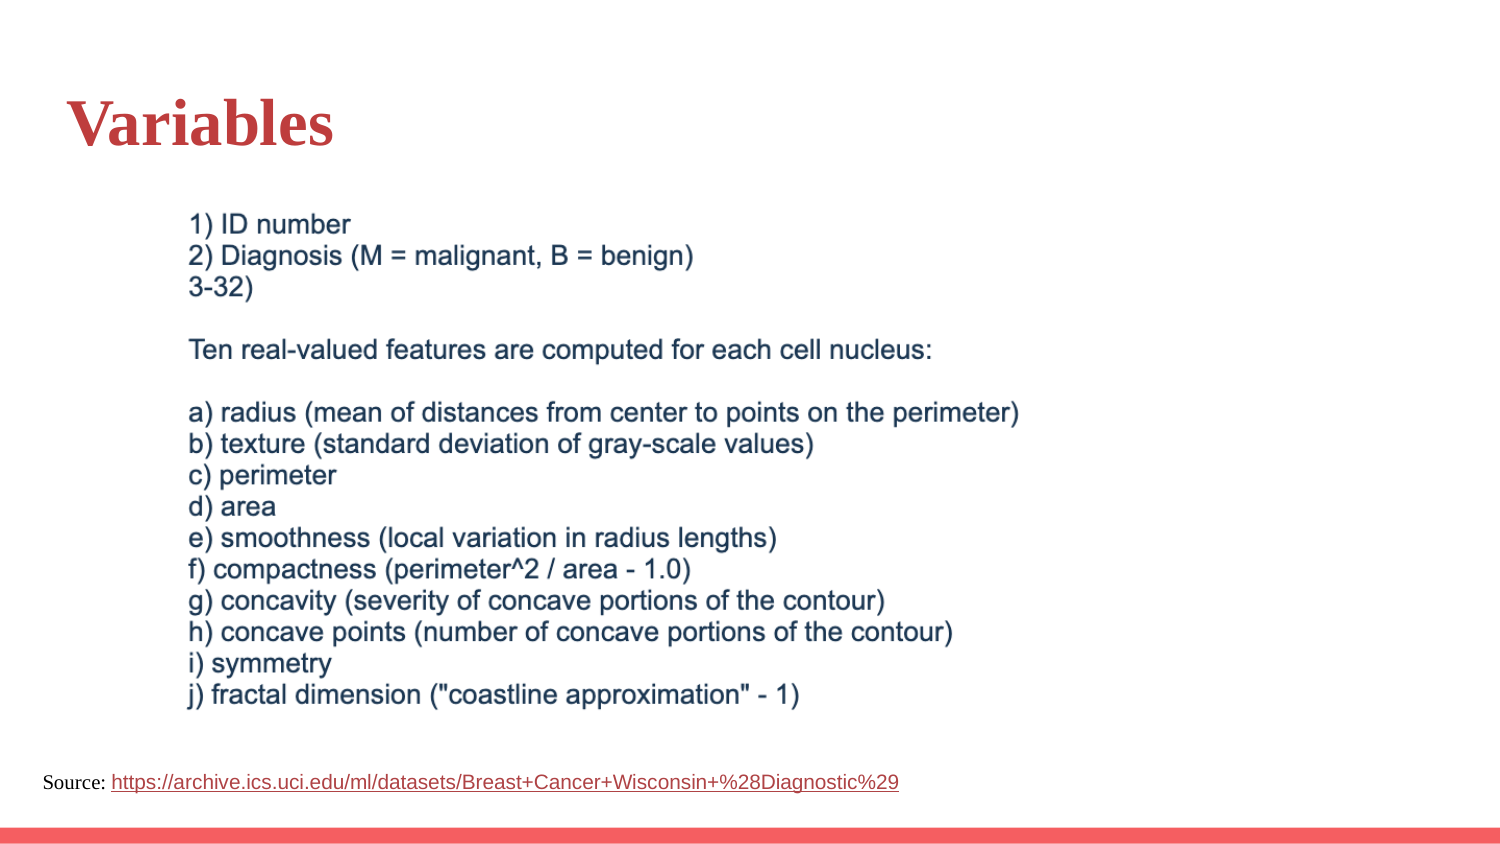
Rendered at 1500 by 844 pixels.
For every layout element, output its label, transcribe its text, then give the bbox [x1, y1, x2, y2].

picture [179, 196, 1050, 731]
title Variables [51, 64, 1449, 167]
text_box Source: https://archive.ics.uci.edu/ml/datasets/Breast+Cancer+Wisconsin+%28Diagnostic%29 [27, 760, 1449, 801]
